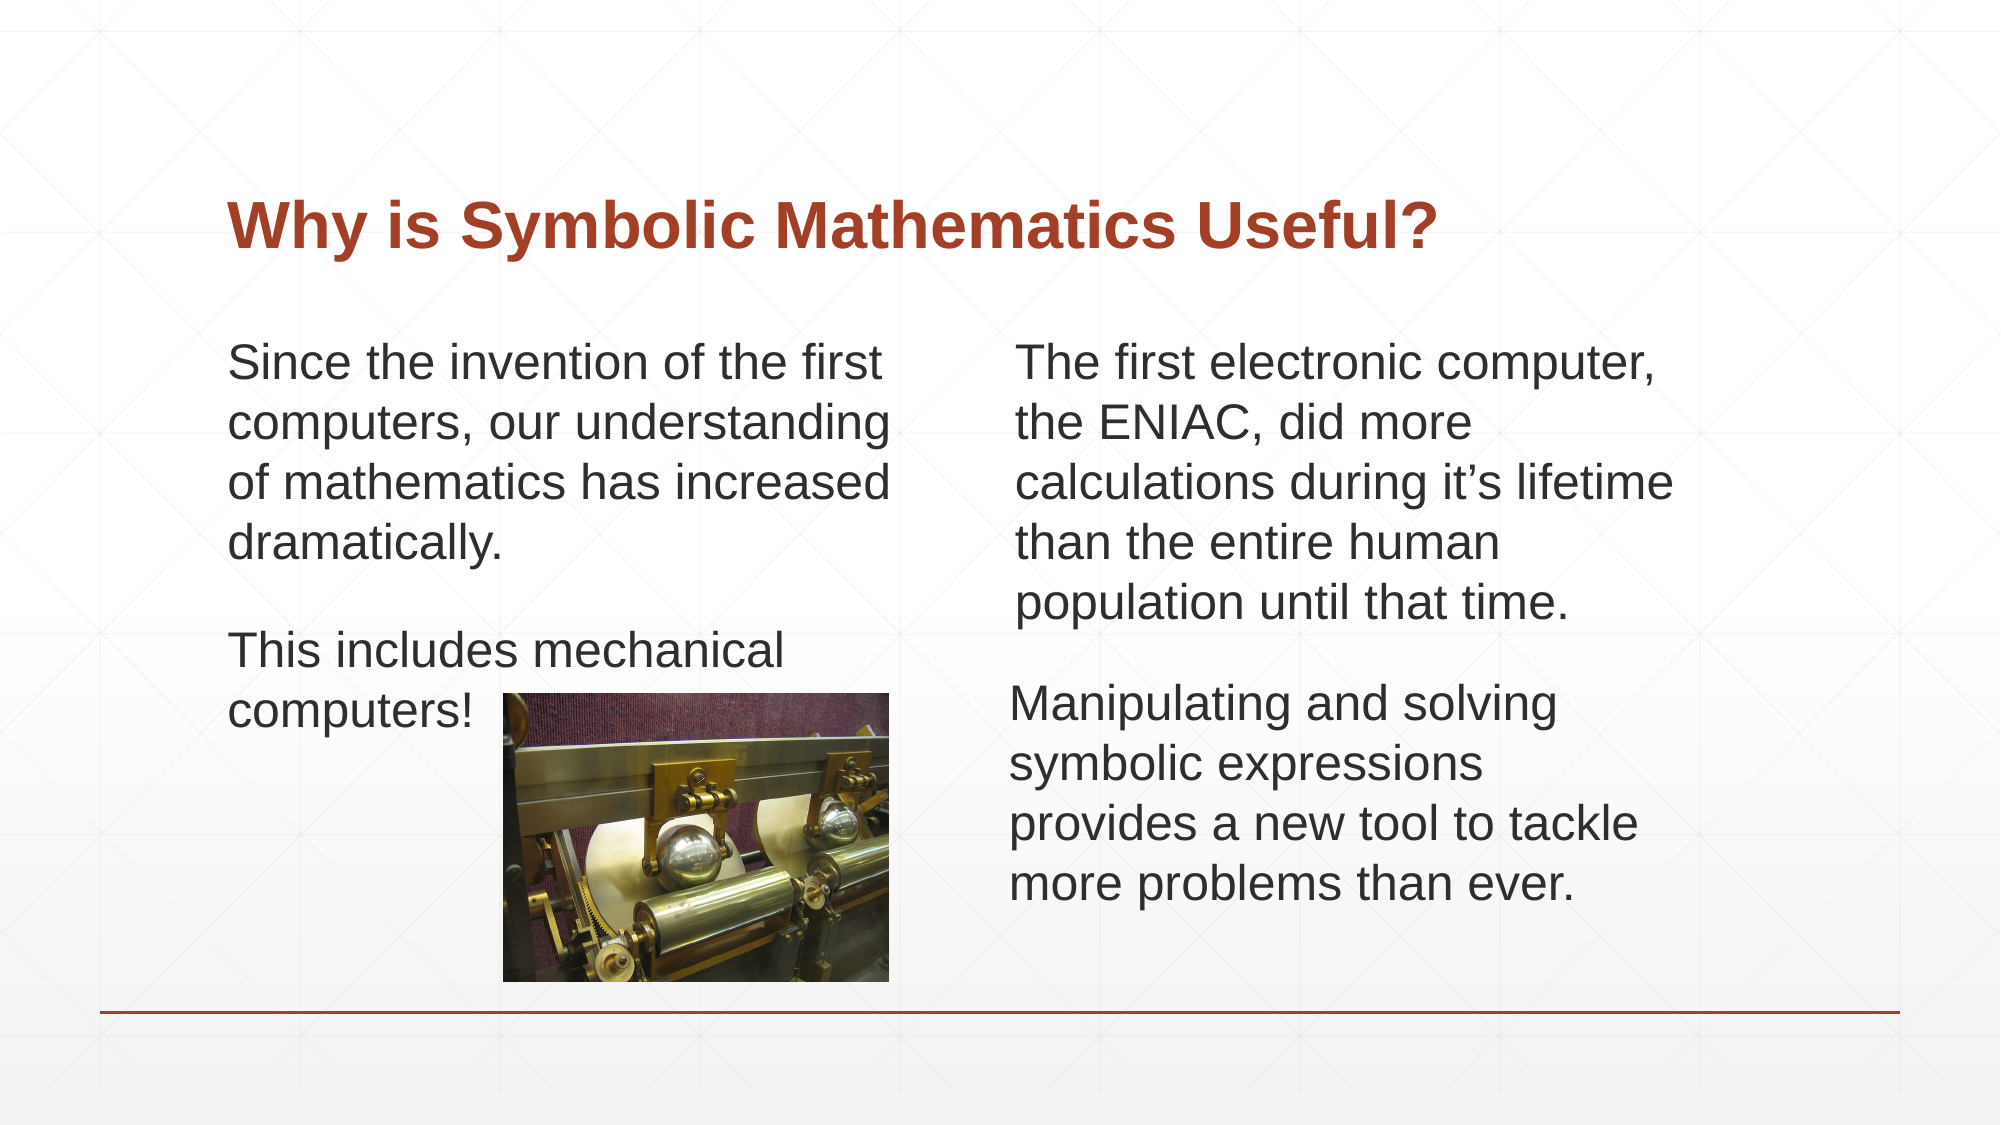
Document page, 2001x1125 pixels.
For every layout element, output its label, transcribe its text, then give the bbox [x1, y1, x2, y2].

text_box Since the invention of the first computers, our understanding of mathematics has increased dramatically. [212, 322, 916, 577]
text_box Manipulating and solving symbolic expressions provides a new tool to tackle more problems than ever. [994, 662, 1698, 918]
text_box This includes mechanical computers! [212, 610, 916, 745]
picture [503, 693, 889, 982]
text_box The first electronic computer, the ENIAC, did more calculations during it’s lifetime than the entire human population until that time. [999, 322, 1704, 637]
title Why is Symbolic Mathematics Useful? [212, 82, 1788, 271]
